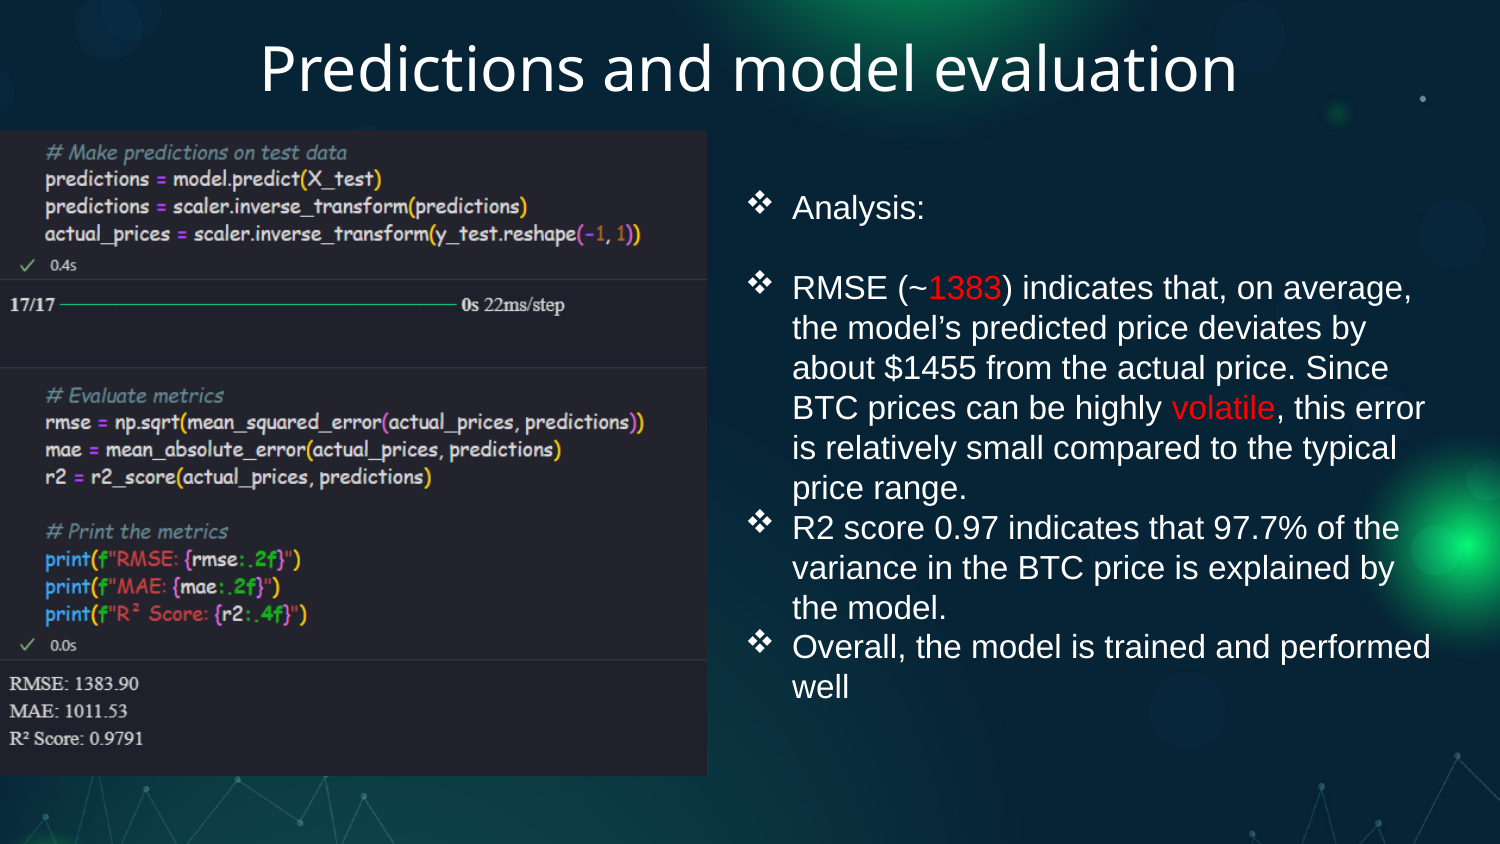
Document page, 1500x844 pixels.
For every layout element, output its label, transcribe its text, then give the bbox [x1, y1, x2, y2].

picture [0, 0, 1500, 844]
title Predictions and model evaluation [118, 13, 1382, 108]
text_box Analysis: RMSE (~1383) indicates that, on average, the model’s predicted price deviates by about $1455 from the actual price. Since BTC prices can be highly volatile, this error is relatively small compared to the typical price range. R2 score 0.97 indicates that 97.7% of the variance in the BTC price is explained by the model. Overall, the model is trained and performed well [730, 179, 1463, 753]
